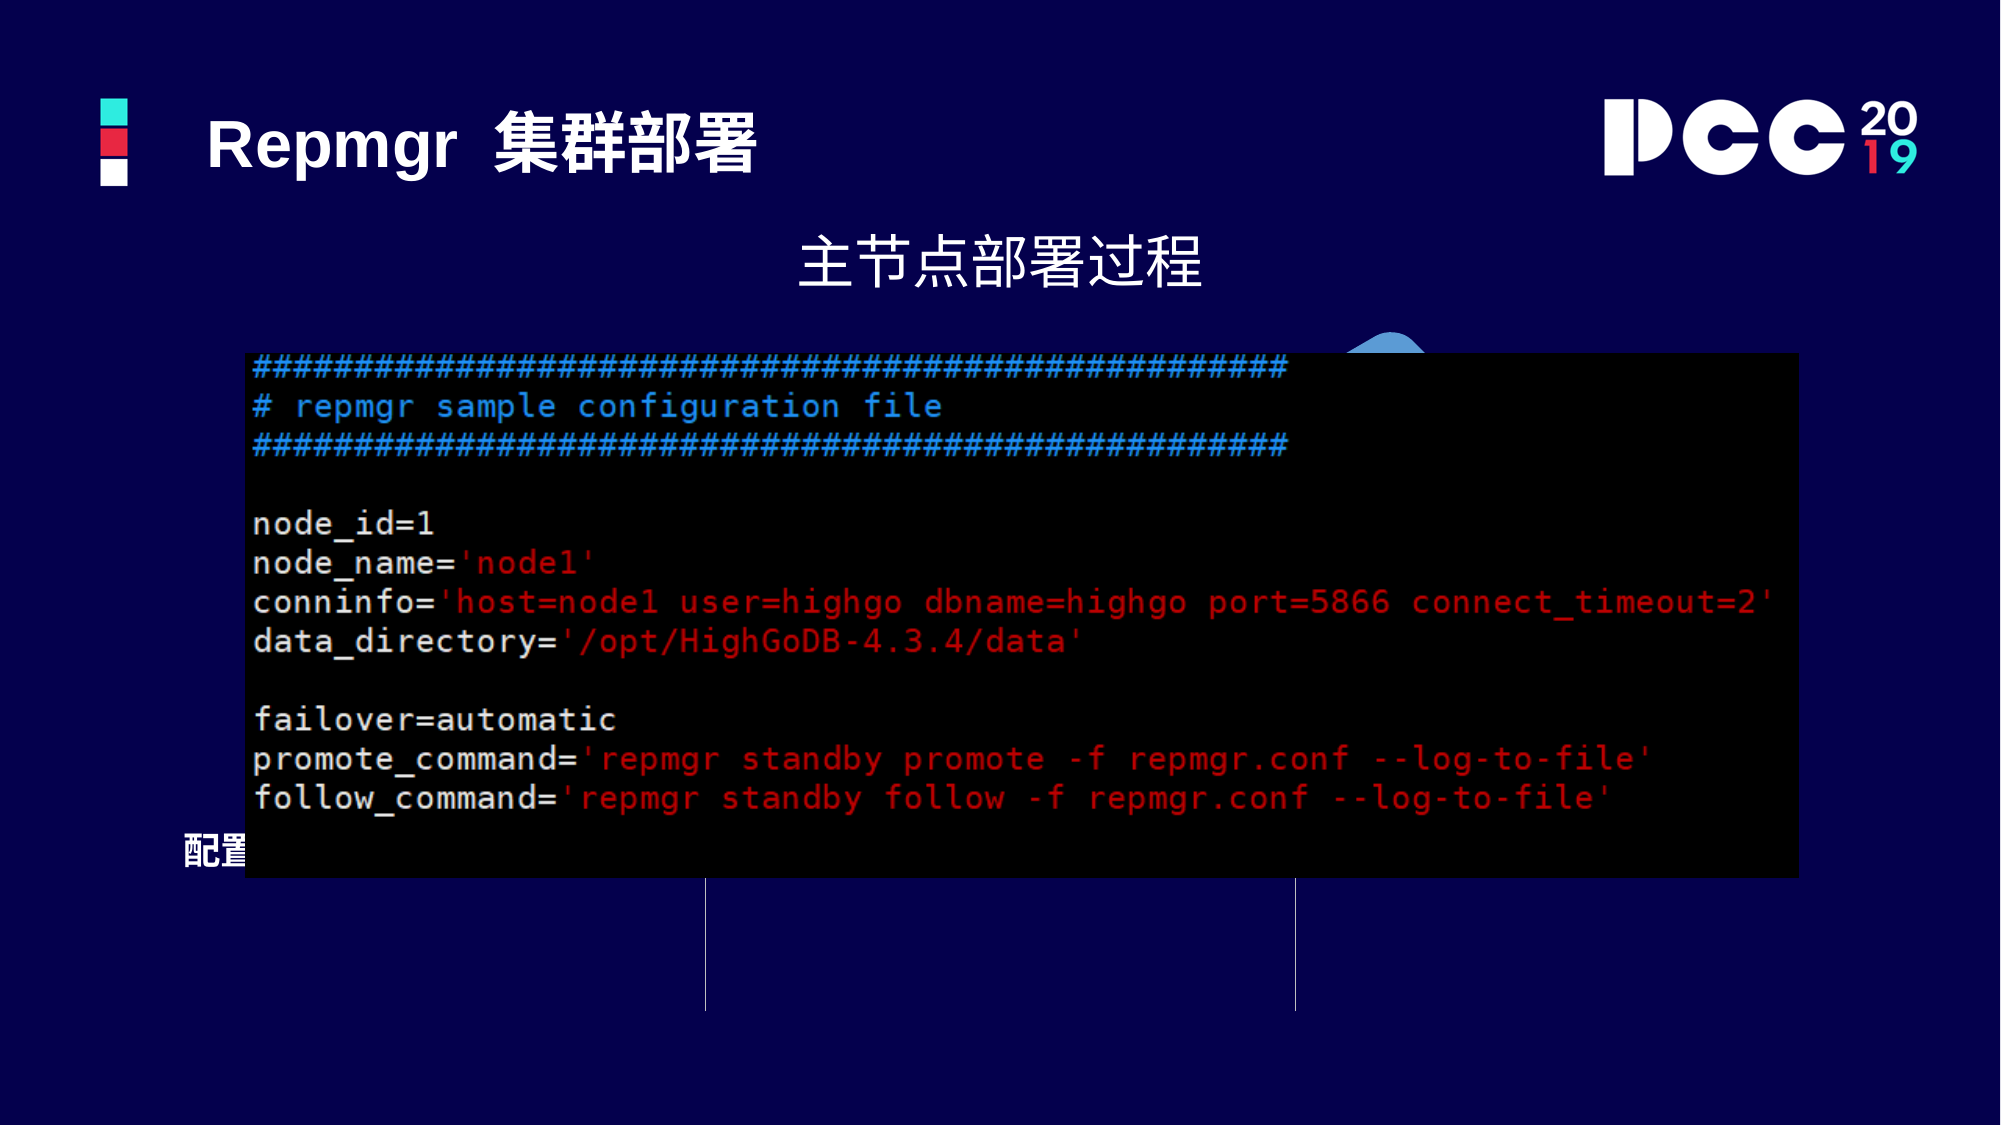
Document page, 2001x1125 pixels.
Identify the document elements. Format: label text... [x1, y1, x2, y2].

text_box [75, 206, 1890, 1070]
picture [0, 0, 2001, 1125]
text_box Repmgr 集群部署 [192, 93, 945, 189]
